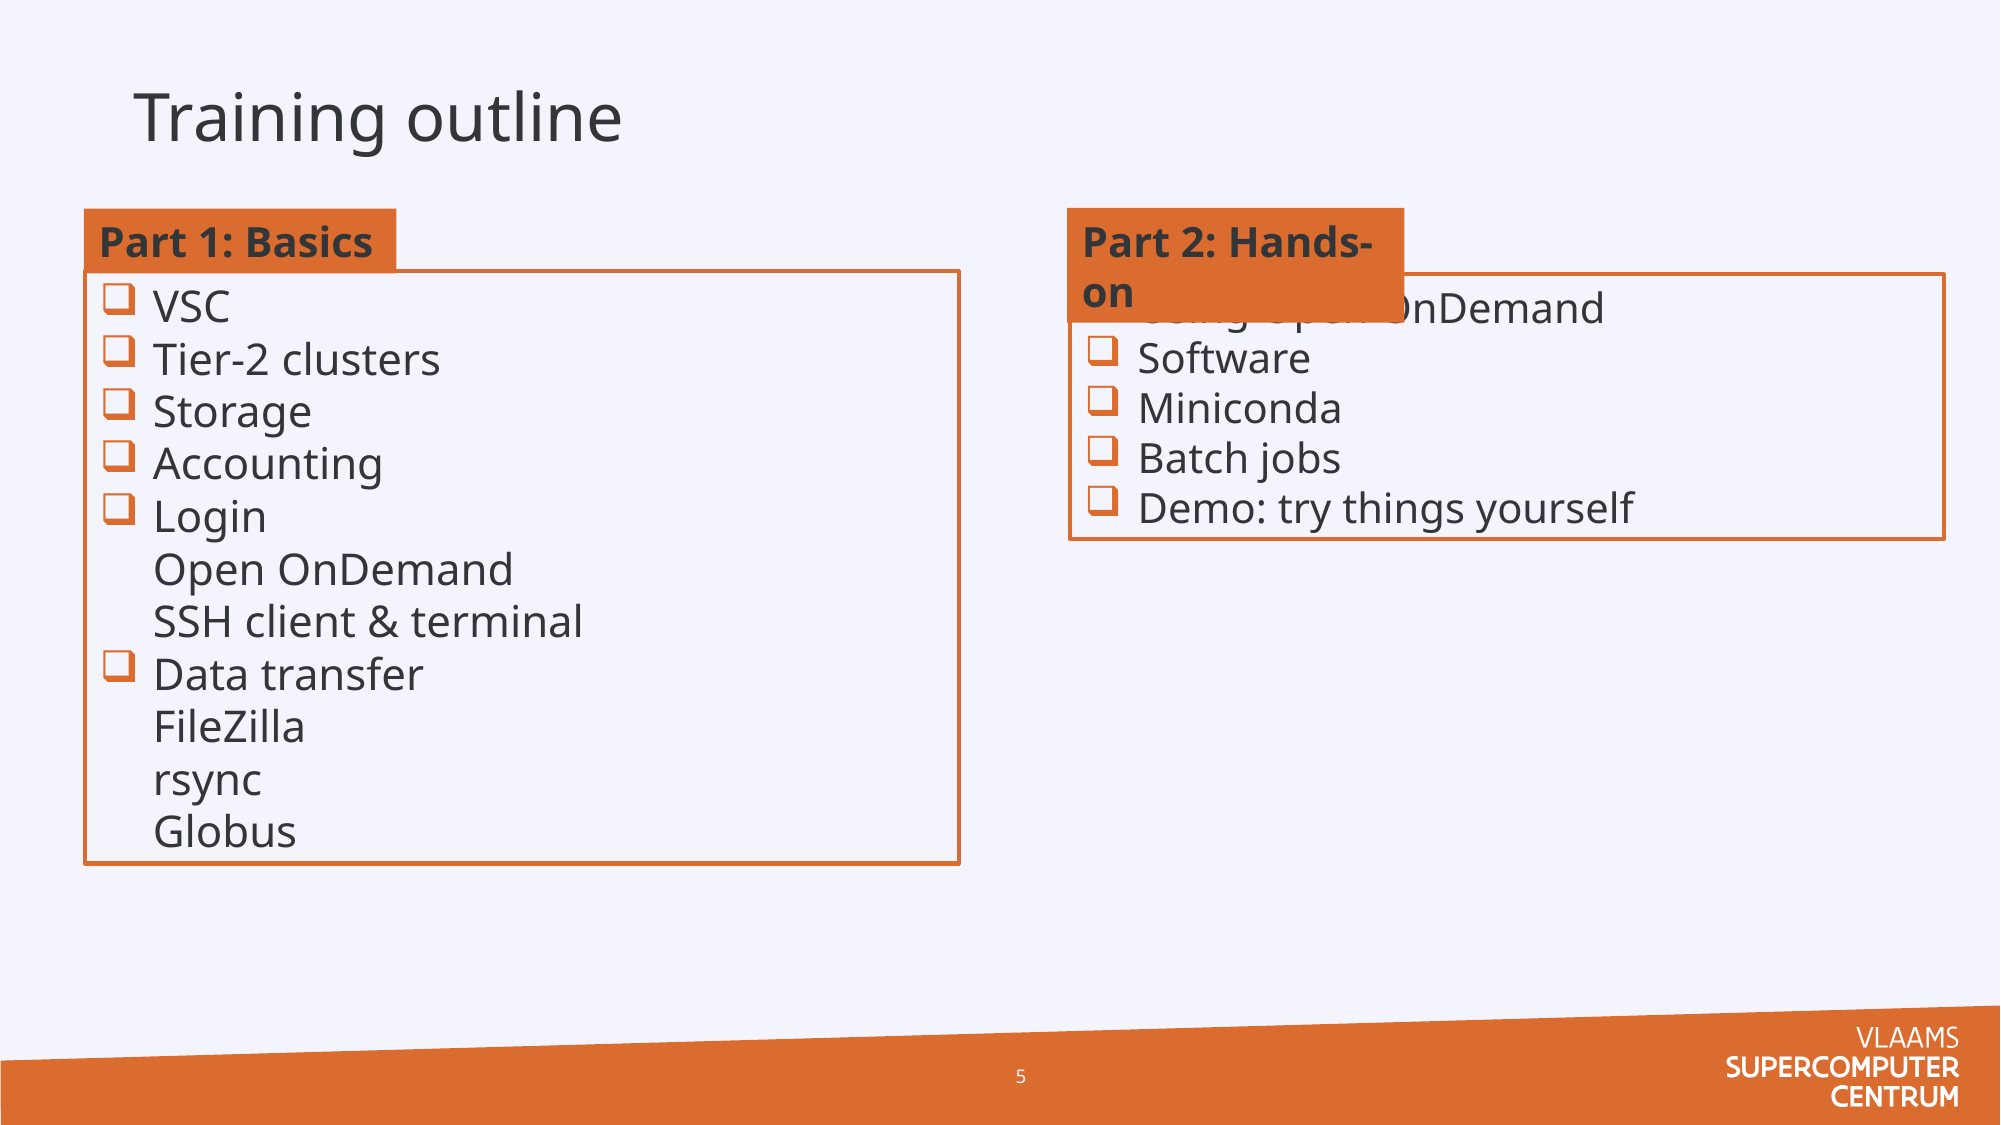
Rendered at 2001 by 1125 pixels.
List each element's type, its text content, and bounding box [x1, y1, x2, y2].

picture [1725, 1021, 1960, 1117]
text_box Training outline [118, 54, 1941, 185]
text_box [83, 208, 959, 870]
text_box 5 [958, 1047, 1042, 1108]
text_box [1067, 208, 1944, 542]
